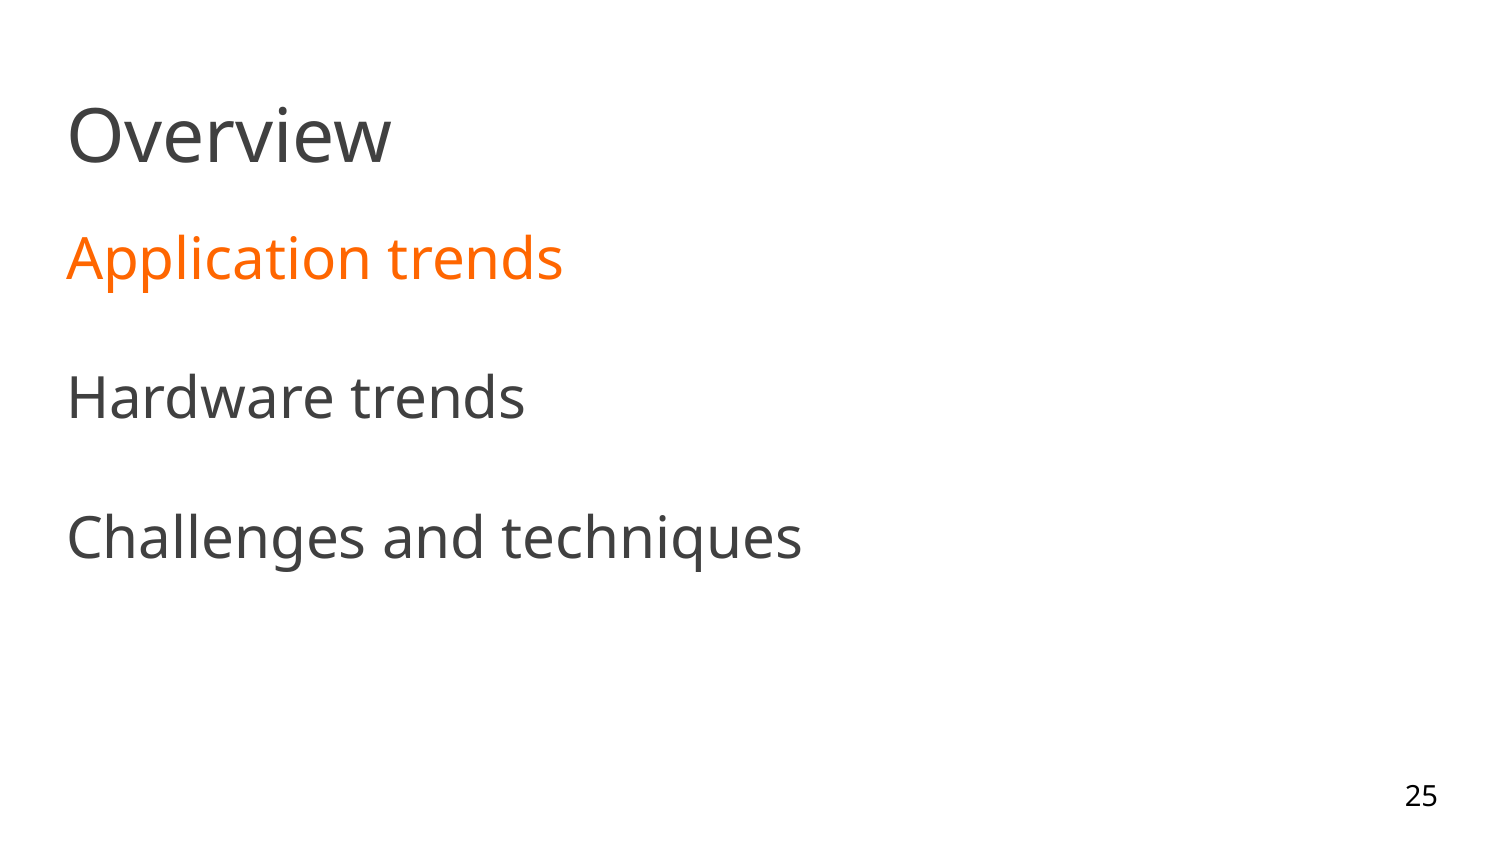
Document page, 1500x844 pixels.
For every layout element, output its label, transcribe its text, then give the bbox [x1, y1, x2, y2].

list Application trends Hardware trends Challenges and techniques [51, 205, 1417, 711]
slide_number 25 [1389, 764, 1480, 830]
title Overview [51, 72, 1449, 167]
